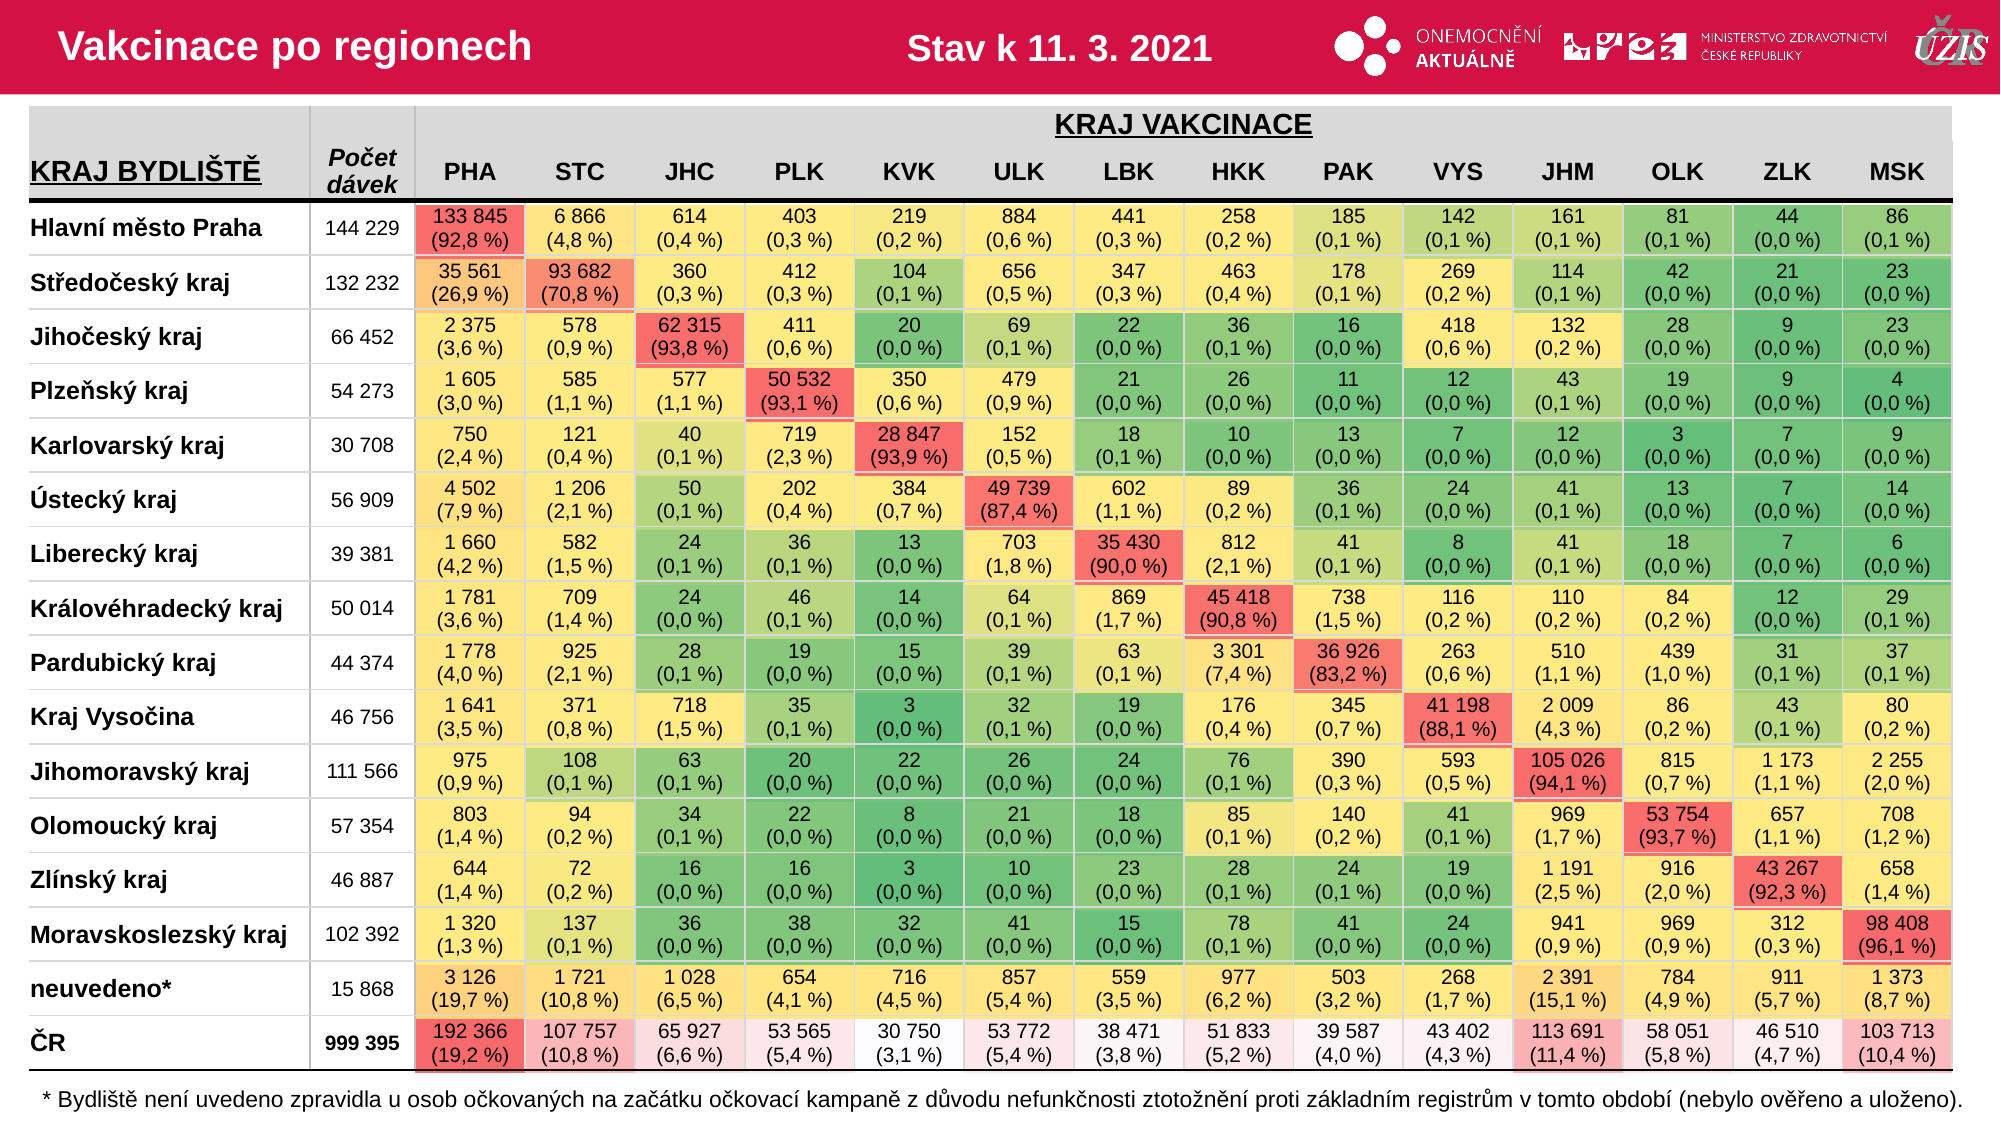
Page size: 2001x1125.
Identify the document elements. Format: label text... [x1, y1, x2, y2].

table_cell 43 267 (92,3 %) [1734, 853, 1842, 906]
text_box * Bydliště není uvedeno zpravidla u osob očkovaných na začátku očkovací kampaně z důvodu nefunkčnosti ztotožnění proti základním registrům v tomto období (nebylo ověřeno a uloženo). [27, 1076, 1980, 1119]
table_cell 709 (1,4 %) [526, 582, 634, 634]
table_cell 105 026 (94,1 %) [1514, 745, 1622, 797]
table_cell 94 (0,2 %) [526, 799, 634, 852]
table_cell 185 (0,1 %) [1294, 203, 1402, 254]
table_cell 35 430 (90,0 %) [1075, 527, 1183, 580]
table_cell 26 (0,0 %) [1185, 364, 1293, 417]
table_cell 140 (0,2 %) [1294, 799, 1402, 852]
table_cell 750 (2,4 %) [416, 419, 524, 471]
table_cell 62 315 (93,8 %) [636, 310, 744, 363]
table_cell 1 605 (3,0 %) [416, 364, 524, 417]
table_cell 371 (0,8 %) [526, 690, 634, 743]
table_cell 21 (0,0 %) [1075, 364, 1183, 417]
table_cell 718 (1,5 %) [636, 690, 744, 743]
table_cell 152 (0,5 %) [965, 419, 1073, 471]
table_cell 656 (0,5 %) [965, 256, 1073, 308]
table_cell 654 (4,1 %) [746, 962, 854, 1015]
table_cell 1 028 (6,5 %) [636, 962, 744, 1015]
table_cell 176 (0,4 %) [1185, 690, 1293, 743]
table_cell 969 (1,7 %) [1514, 799, 1622, 852]
table_cell PLK [746, 141, 854, 198]
table_cell 28 847 (93,9 %) [855, 419, 963, 471]
title Vakcinace po regionech [42, 0, 1262, 95]
picture [1915, 15, 1989, 66]
table_cell 24 (0,1 %) [636, 527, 744, 580]
table_cell 51 833 (5,2 %) [1185, 1016, 1293, 1069]
table_cell 103 713 (10,4 %) [1843, 1016, 1951, 1069]
table_cell 38 (0,0 %) [746, 908, 854, 960]
table_cell 1 206 (2,1 %) [526, 473, 634, 526]
table_cell 7 (0,0 %) [1734, 473, 1842, 526]
table_cell 132 232 [311, 256, 414, 308]
table_cell 916 (2,0 %) [1624, 853, 1732, 906]
table_cell 1 778 (4,0 %) [416, 636, 524, 689]
table_cell 41 198 (88,1 %) [1404, 690, 1512, 743]
table_cell 3 301 (7,4 %) [1185, 636, 1293, 689]
table_cell 50 014 [311, 582, 414, 634]
table_cell 1 660 (4,2 %) [416, 527, 524, 580]
table_cell 390 (0,3 %) [1294, 745, 1402, 797]
table_cell 479 (0,9 %) [965, 364, 1073, 417]
table_cell 144 229 [311, 203, 414, 254]
table_cell 137 (0,1 %) [526, 908, 634, 960]
table_cell 2 255 (2,0 %) [1843, 745, 1951, 797]
table_cell 1 173 (1,1 %) [1734, 745, 1842, 797]
table_cell 23 (0,0 %) [1075, 853, 1183, 906]
table_cell LBK [1075, 141, 1183, 198]
table_cell 20 (0,0 %) [855, 310, 963, 363]
table_cell 43 402 (4,3 %) [1404, 1016, 1512, 1069]
table_header [29, 107, 309, 141]
table_cell 9 (0,0 %) [1734, 310, 1842, 363]
table_cell 107 757 (10,8 %) [526, 1016, 634, 1069]
table_cell 585 (1,1 %) [526, 364, 634, 417]
table_cell 113 691 (11,4 %) [1514, 1016, 1622, 1069]
table_cell 658 (1,4 %) [1843, 853, 1951, 906]
table_cell 178 (0,1 %) [1294, 256, 1402, 308]
table_cell 6 866 (4,8 %) [526, 203, 634, 254]
table_cell 16 (0,0 %) [746, 853, 854, 906]
table_cell 36 (0,1 %) [1185, 310, 1293, 363]
table_cell 53 565 (5,4 %) [746, 1016, 854, 1069]
table_cell 703 (1,8 %) [965, 527, 1073, 580]
table_cell ULK [965, 141, 1073, 198]
table_cell 559 (3,5 %) [1075, 962, 1183, 1015]
table_cell 263 (0,6 %) [1404, 636, 1512, 689]
table_cell 57 354 [311, 799, 414, 852]
table_cell 219 (0,2 %) [855, 203, 963, 254]
table_cell 111 566 [311, 745, 414, 797]
table_cell 64 (0,1 %) [965, 582, 1073, 634]
table_cell 1 721 (10,8 %) [526, 962, 634, 1015]
table_header [311, 107, 414, 141]
table_cell 46 (0,1 %) [746, 582, 854, 634]
table_cell 10 (0,0 %) [965, 853, 1073, 906]
table_cell 50 532 (93,1 %) [746, 364, 854, 417]
table_cell 24 (0,1 %) [1294, 853, 1402, 906]
table_cell 9 (0,0 %) [1843, 419, 1951, 471]
table_cell 19 (0,0 %) [746, 636, 854, 689]
table_cell PAK [1294, 141, 1402, 198]
table_cell 418 (0,6 %) [1404, 310, 1512, 363]
table_cell 8 (0,0 %) [855, 799, 963, 852]
table_cell Karlovarský kraj [29, 419, 309, 471]
table_cell 28 (0,1 %) [1185, 853, 1293, 906]
table_cell 29 (0,1 %) [1843, 582, 1951, 634]
table_cell 69 (0,1 %) [965, 310, 1073, 363]
table_cell 384 (0,7 %) [855, 473, 963, 526]
table_cell 28 (0,0 %) [1624, 310, 1732, 363]
table_cell 716 (4,5 %) [855, 962, 963, 1015]
table_cell 110 (0,2 %) [1514, 582, 1622, 634]
table_cell 2 391 (15,1 %) [1514, 962, 1622, 1015]
table_cell 35 (0,1 %) [746, 690, 854, 743]
table_cell 19 (0,0 %) [1624, 364, 1732, 417]
table_cell 86 (0,2 %) [1624, 690, 1732, 743]
table_cell 8 (0,0 %) [1404, 527, 1512, 580]
table_cell 403 (0,3 %) [746, 203, 854, 254]
table_cell 142 (0,1 %) [1404, 203, 1512, 254]
table_cell 40 (0,1 %) [636, 419, 744, 471]
table_cell 24 (0,0 %) [1404, 908, 1512, 960]
table_cell 977 (6,2 %) [1185, 962, 1293, 1015]
table_cell 7 (0,0 %) [1734, 527, 1842, 580]
table_cell Královéhradecký kraj [29, 582, 309, 634]
table_cell HKK [1185, 141, 1293, 198]
table_cell 41 (0,1 %) [1514, 527, 1622, 580]
table_cell 36 926 (83,2 %) [1294, 636, 1402, 689]
table_cell 56 909 [311, 473, 414, 526]
table_cell 14 (0,0 %) [855, 582, 963, 634]
table_cell 911 (5,7 %) [1734, 962, 1842, 1015]
table_cell 593 (0,5 %) [1404, 745, 1512, 797]
table_cell 463 (0,4 %) [1185, 256, 1293, 308]
table_cell 18 (0,0 %) [1075, 799, 1183, 852]
table_cell 708 (1,2 %) [1843, 799, 1951, 852]
table_cell 26 (0,0 %) [965, 745, 1073, 797]
table_cell 93 682 (70,8 %) [526, 256, 634, 308]
table_cell Hlavní město Praha [29, 203, 309, 254]
table_cell 999 395 [311, 1016, 414, 1069]
table_cell 21 (0,0 %) [1734, 256, 1842, 308]
table_cell 44 (0,0 %) [1734, 203, 1842, 254]
table_cell 46 887 [311, 853, 414, 906]
table_cell 6 (0,0 %) [1843, 527, 1951, 580]
table_cell 202 (0,4 %) [746, 473, 854, 526]
table_cell 12 (0,0 %) [1514, 419, 1622, 471]
table_cell 582 (1,5 %) [526, 527, 634, 580]
table_cell Zlínský kraj [29, 853, 309, 906]
table_cell 2 375 (3,6 %) [416, 310, 524, 363]
table_cell 268 (1,7 %) [1404, 962, 1512, 1015]
table_cell 31 (0,1 %) [1734, 636, 1842, 689]
table_cell 86 (0,1 %) [1843, 203, 1951, 254]
table_cell 975 (0,9 %) [416, 745, 524, 797]
table_cell Jihomoravský kraj [29, 745, 309, 797]
table_cell 803 (1,4 %) [416, 799, 524, 852]
table_cell JHC [636, 141, 744, 198]
table_cell 15 868 [311, 962, 414, 1015]
table_cell 44 374 [311, 636, 414, 689]
table_cell 30 750 (3,1 %) [855, 1016, 963, 1069]
table_cell 1 641 (3,5 %) [416, 690, 524, 743]
picture [1563, 31, 1888, 60]
table_cell 78 (0,1 %) [1185, 908, 1293, 960]
table_cell 577 (1,1 %) [636, 364, 744, 417]
table_cell 13 (0,0 %) [1294, 419, 1402, 471]
table_cell 884 (0,6 %) [965, 203, 1073, 254]
table_cell 22 (0,0 %) [746, 799, 854, 852]
table_cell 738 (1,5 %) [1294, 582, 1402, 634]
table_cell 969 (0,9 %) [1624, 908, 1732, 960]
table_cell 39 587 (4,0 %) [1294, 1016, 1402, 1069]
table_cell 412 (0,3 %) [746, 256, 854, 308]
table_cell 4 (0,0 %) [1843, 364, 1951, 417]
table_cell KVK [855, 141, 963, 198]
table_cell 12 (0,0 %) [1404, 364, 1512, 417]
table_cell 108 (0,1 %) [526, 745, 634, 797]
table_cell 20 (0,0 %) [746, 745, 854, 797]
table_cell 32 (0,1 %) [965, 690, 1073, 743]
table_cell 41 (0,1 %) [1404, 799, 1512, 852]
table_cell 43 (0,1 %) [1514, 364, 1622, 417]
table_cell 50 (0,1 %) [636, 473, 744, 526]
table_cell 30 708 [311, 419, 414, 471]
table_cell 41 (0,1 %) [1294, 527, 1402, 580]
table_cell 45 418 (90,8 %) [1185, 582, 1293, 634]
table_cell 360 (0,3 %) [636, 256, 744, 308]
table_cell 38 471 (3,8 %) [1075, 1016, 1183, 1069]
table_cell 46 510 (4,7 %) [1734, 1016, 1842, 1069]
table_cell 15 (0,0 %) [1075, 908, 1183, 960]
table_cell ZLK [1734, 141, 1842, 198]
table_cell 1 781 (3,6 %) [416, 582, 524, 634]
table_cell 441 (0,3 %) [1075, 203, 1183, 254]
table_cell 37 (0,1 %) [1843, 636, 1951, 689]
table_cell 132 (0,2 %) [1514, 310, 1622, 363]
table_cell 89 (0,2 %) [1185, 473, 1293, 526]
table_cell 869 (1,7 %) [1075, 582, 1183, 634]
table_cell 578 (0,9 %) [526, 310, 634, 363]
table_cell 11 (0,0 %) [1294, 364, 1402, 417]
table_cell 121 (0,4 %) [526, 419, 634, 471]
table_cell 312 (0,3 %) [1734, 908, 1842, 960]
table_cell 7 (0,0 %) [1734, 419, 1842, 471]
table_cell 16 (0,0 %) [1294, 310, 1402, 363]
table_cell 614 (0,4 %) [636, 203, 744, 254]
table_cell 80 (0,2 %) [1843, 690, 1951, 743]
table_cell 23 (0,0 %) [1843, 310, 1951, 363]
table_cell OLK [1624, 141, 1732, 198]
table_cell 54 273 [311, 364, 414, 417]
table_cell 24 (0,0 %) [1404, 473, 1512, 526]
table_cell STC [526, 141, 634, 198]
table_cell Jihočeský kraj [29, 310, 309, 363]
table_cell 857 (5,4 %) [965, 962, 1073, 1015]
table_cell 58 051 (5,8 %) [1624, 1016, 1732, 1069]
table_cell 14 (0,0 %) [1843, 473, 1951, 526]
table_cell Plzeňský kraj [29, 364, 309, 417]
table_cell 12 (0,0 %) [1734, 582, 1842, 634]
table_cell 41 (0,0 %) [1294, 908, 1402, 960]
table_cell 784 (4,9 %) [1624, 962, 1732, 1015]
table_cell 16 (0,0 %) [636, 853, 744, 906]
table_cell 411 (0,6 %) [746, 310, 854, 363]
table_cell 19 (0,0 %) [1075, 690, 1183, 743]
table_cell 10 (0,0 %) [1185, 419, 1293, 471]
table_cell 49 739 (87,4 %) [965, 473, 1073, 526]
table_cell 13 (0,0 %) [855, 527, 963, 580]
table_cell 43 (0,1 %) [1734, 690, 1842, 743]
table_cell Moravskoslezský kraj [29, 908, 309, 960]
table_cell 657 (1,1 %) [1734, 799, 1842, 852]
table_cell KRAJ BYDLIŠTĚ [29, 141, 309, 198]
table_cell 85 (0,1 %) [1185, 799, 1293, 852]
table_cell 84 (0,2 %) [1624, 582, 1732, 634]
table_cell 66 452 [311, 310, 414, 363]
table_cell 63 (0,1 %) [1075, 636, 1183, 689]
text_box Stav k 11. 3. 2021 [892, 16, 1336, 77]
table_cell 1 320 (1,3 %) [416, 908, 524, 960]
table_cell 3 (0,0 %) [855, 690, 963, 743]
table_cell 72 (0,2 %) [526, 853, 634, 906]
table_cell neuvedeno* [29, 962, 309, 1015]
table_cell 35 561 (26,9 %) [416, 256, 524, 308]
table_cell 76 (0,1 %) [1185, 745, 1293, 797]
table_cell 602 (1,1 %) [1075, 473, 1183, 526]
table_cell 812 (2,1 %) [1185, 527, 1293, 580]
table_cell 53 754 (93,7 %) [1624, 799, 1732, 852]
table_cell 13 (0,0 %) [1624, 473, 1732, 526]
table_cell 161 (0,1 %) [1514, 203, 1622, 254]
picture [1336, 16, 1542, 76]
table_cell 3 126 (19,7 %) [416, 962, 524, 1015]
table_cell 719 (2,3 %) [746, 419, 854, 471]
table_cell 21 (0,0 %) [965, 799, 1073, 852]
table_cell 3 (0,0 %) [855, 853, 963, 906]
table_cell 9 (0,0 %) [1734, 364, 1842, 417]
table_cell 104 (0,1 %) [855, 256, 963, 308]
table_cell Ústecký kraj [29, 473, 309, 526]
table_cell 925 (2,1 %) [526, 636, 634, 689]
table_cell MSK [1843, 141, 1951, 198]
table_cell Pardubický kraj [29, 636, 309, 689]
table_cell 28 (0,1 %) [636, 636, 744, 689]
table_cell 41 (0,1 %) [1514, 473, 1622, 526]
table_cell 42 (0,0 %) [1624, 256, 1732, 308]
table_cell 510 (1,1 %) [1514, 636, 1622, 689]
table_cell 2 009 (4,3 %) [1514, 690, 1622, 743]
table_cell 439 (1,0 %) [1624, 636, 1732, 689]
table_cell 53 772 (5,4 %) [965, 1016, 1073, 1069]
table_cell 98 408 (96,1 %) [1843, 908, 1951, 960]
table_cell 114 (0,1 %) [1514, 256, 1622, 308]
table_cell 269 (0,2 %) [1404, 256, 1512, 308]
table_cell 192 366 (19,2 %) [416, 1016, 524, 1069]
table_cell 258 (0,2 %) [1185, 203, 1293, 254]
table_cell VYS [1404, 141, 1512, 198]
table_cell 15 (0,0 %) [855, 636, 963, 689]
table_cell Počet dávek [311, 141, 414, 198]
table_cell 941 (0,9 %) [1514, 908, 1622, 960]
table_cell 65 927 (6,6 %) [636, 1016, 744, 1069]
table_cell 19 (0,0 %) [1404, 853, 1512, 906]
table_cell Liberecký kraj [29, 527, 309, 580]
table_cell 81 (0,1 %) [1624, 203, 1732, 254]
table_cell 46 756 [311, 690, 414, 743]
table_cell 32 (0,0 %) [855, 908, 963, 960]
table_cell 347 (0,3 %) [1075, 256, 1183, 308]
table_cell 18 (0,1 %) [1075, 419, 1183, 471]
table_cell 133 845 (92,8 %) [416, 203, 524, 254]
table_cell 39 381 [311, 527, 414, 580]
table_header KRAJ VAKCINACE [416, 107, 1952, 141]
table_cell 23 (0,0 %) [1843, 256, 1951, 308]
table_cell 24 (0,0 %) [636, 582, 744, 634]
table_cell 22 (0,0 %) [855, 745, 963, 797]
table_cell 345 (0,7 %) [1294, 690, 1402, 743]
table_cell 1 373 (8,7 %) [1843, 962, 1951, 1015]
table_cell 350 (0,6 %) [855, 364, 963, 417]
table_cell 34 (0,1 %) [636, 799, 744, 852]
table_cell 644 (1,4 %) [416, 853, 524, 906]
table_cell 1 191 (2,5 %) [1514, 853, 1622, 906]
table_cell 22 (0,0 %) [1075, 310, 1183, 363]
table_cell 503 (3,2 %) [1294, 962, 1402, 1015]
table_cell 39 (0,1 %) [965, 636, 1073, 689]
table_cell Středočeský kraj [29, 256, 309, 308]
table_cell 63 (0,1 %) [636, 745, 744, 797]
table_cell 18 (0,0 %) [1624, 527, 1732, 580]
table_cell JHM [1514, 141, 1622, 198]
table_cell 36 (0,1 %) [746, 527, 854, 580]
table_cell Kraj Vysočina [29, 690, 309, 743]
table_cell ČR [29, 1016, 309, 1069]
table_cell 7 (0,0 %) [1404, 419, 1512, 471]
table_cell 102 392 [311, 908, 414, 960]
table_cell 36 (0,0 %) [636, 908, 744, 960]
table_cell 815 (0,7 %) [1624, 745, 1732, 797]
table_cell 116 (0,2 %) [1404, 582, 1512, 634]
table_cell 4 502 (7,9 %) [416, 473, 524, 526]
table_cell 3 (0,0 %) [1624, 419, 1732, 471]
table_cell 24 (0,0 %) [1075, 745, 1183, 797]
table_cell Olomoucký kraj [29, 799, 309, 852]
table_cell PHA [416, 141, 524, 198]
table_cell 41 (0,0 %) [965, 908, 1073, 960]
table_cell 36 (0,1 %) [1294, 473, 1402, 526]
